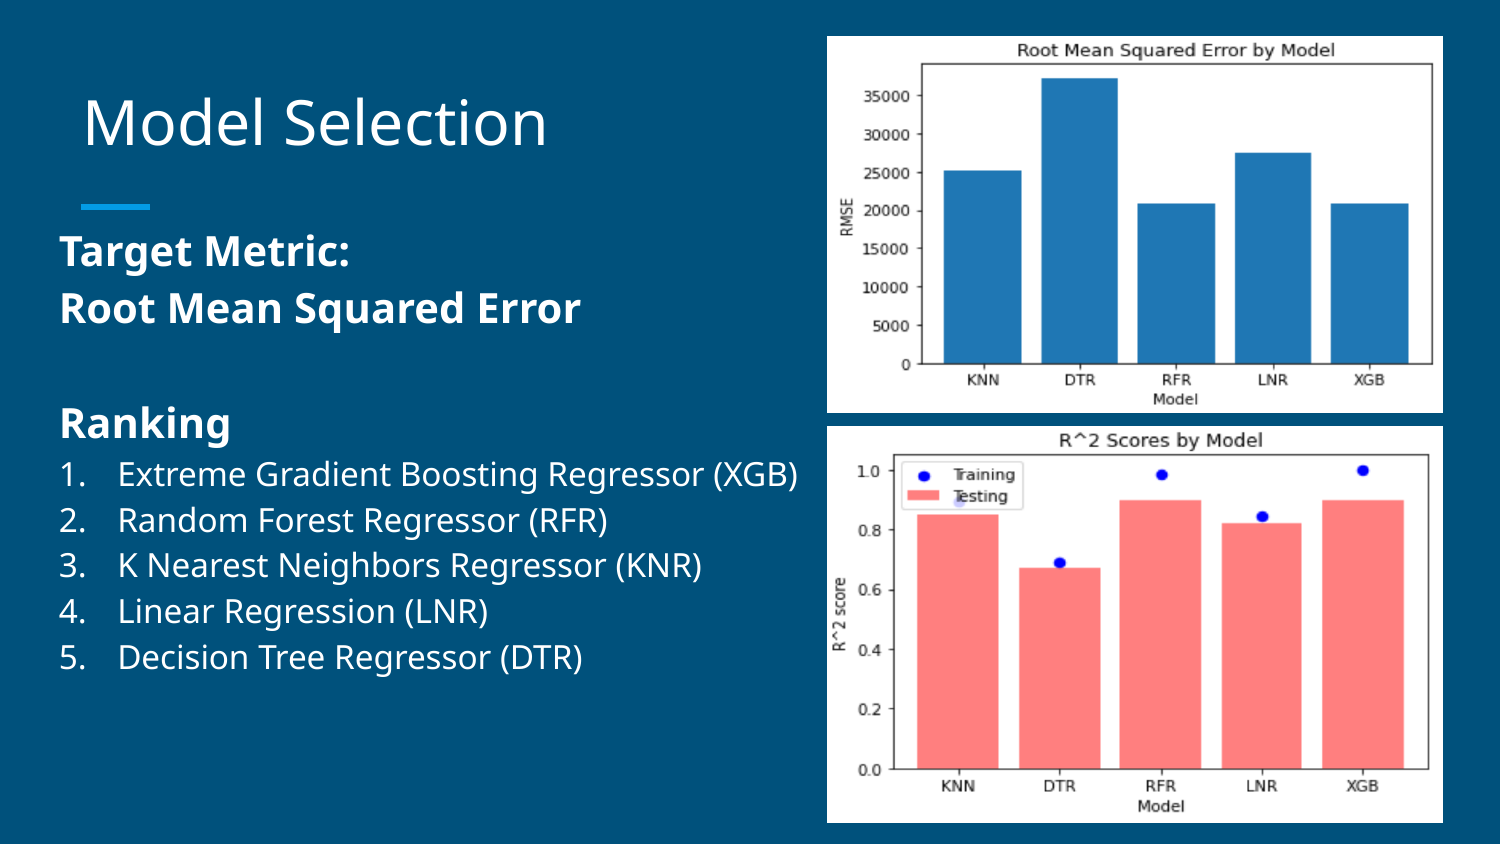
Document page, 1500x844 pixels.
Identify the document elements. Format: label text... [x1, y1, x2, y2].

picture [828, 427, 1442, 822]
picture [828, 37, 1442, 412]
title Model Selection [67, 60, 724, 173]
list Target Metric: Root Mean Squared Error Ranking Extreme Gradient Boosting Regressor (XGB) Random Forest Regressor (RFR) K Nearest Neighbors Regressor (KNR) Linear Regression (LNR) Decision Tree Regressor (DTR) [27, 201, 819, 756]
